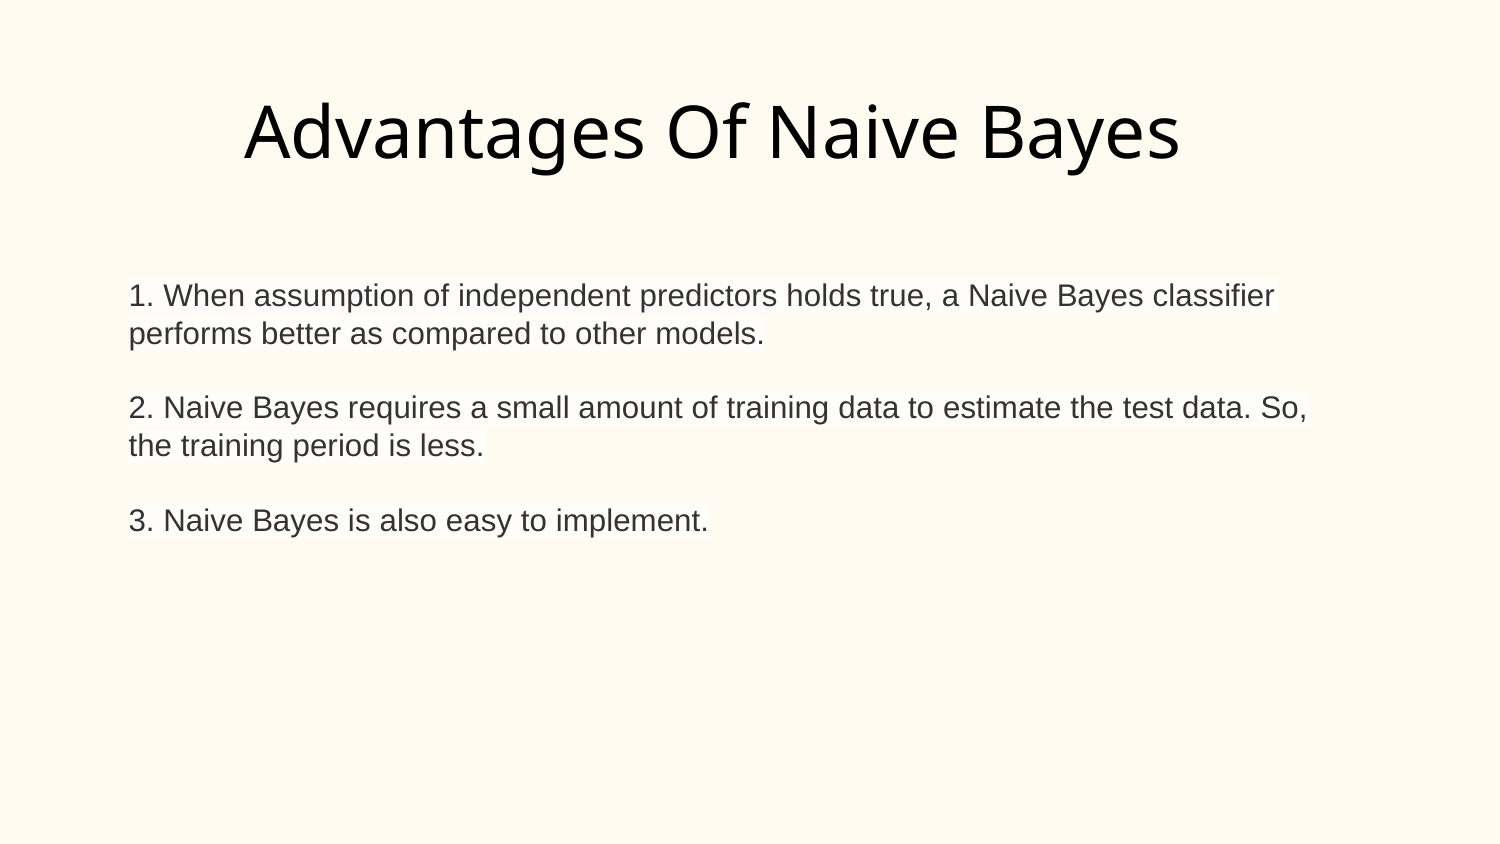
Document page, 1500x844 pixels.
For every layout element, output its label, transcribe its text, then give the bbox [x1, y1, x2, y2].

text_box Advantages Of Naive Bayes [173, 70, 1253, 189]
text_box 1. When assumption of independent predictors holds true, a Naive Bayes classifier performs better as compared to other models. 2. Naive Bayes requires a small amount of training data to estimate the test data. So, the training period is less. 3. Naive Bayes is also easy to implement. [113, 260, 1354, 553]
